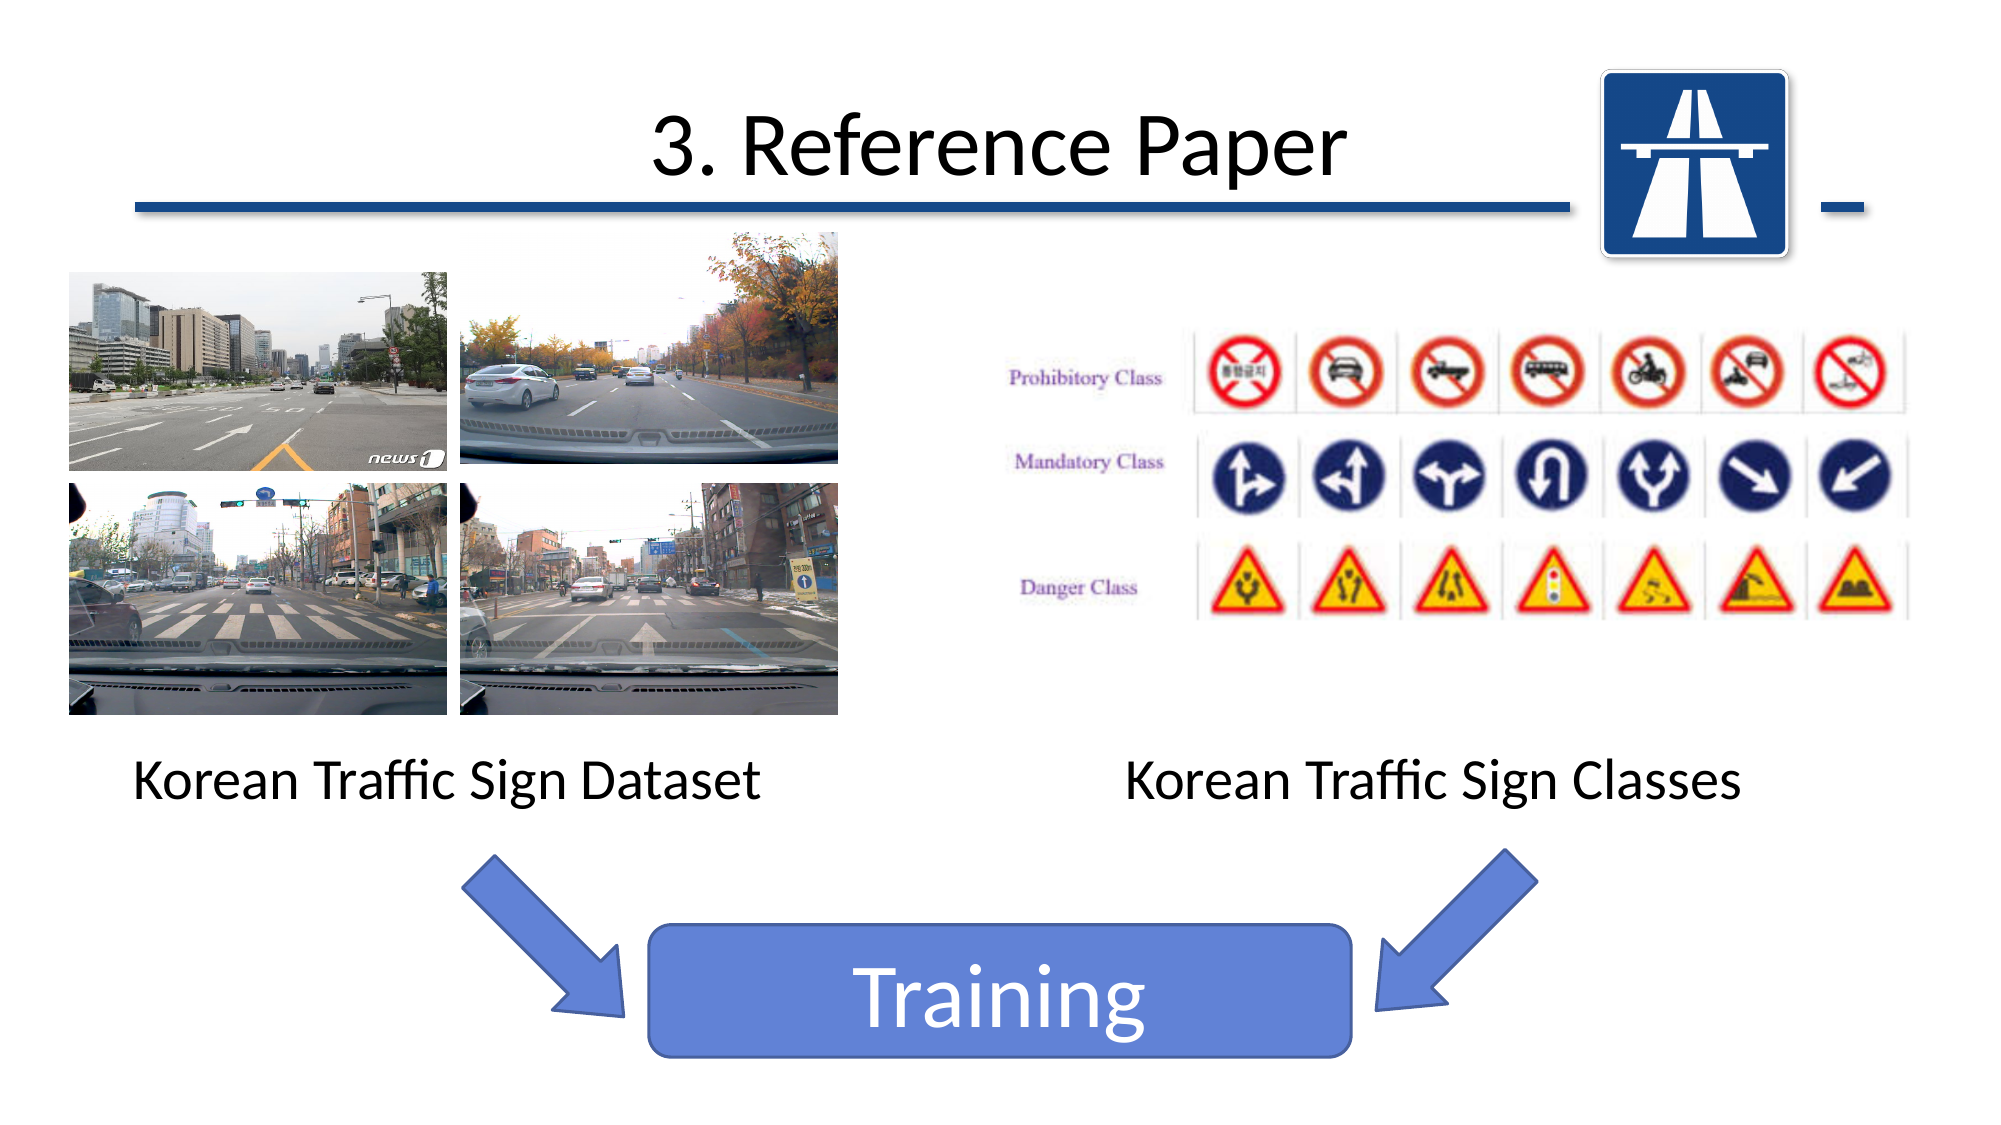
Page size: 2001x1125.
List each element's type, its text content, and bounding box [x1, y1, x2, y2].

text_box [134, 69, 1865, 259]
picture [68, 271, 447, 472]
title 3. Reference Paper [99, 45, 1900, 233]
text_box Korean Traffic Sign Classes [1110, 734, 1794, 819]
picture [68, 482, 447, 715]
text_box [461, 854, 626, 1019]
text_box [1374, 848, 1539, 1013]
text_box Training [647, 923, 1353, 1059]
picture [459, 482, 838, 715]
text_box Korean Traffic Sign Dataset [118, 734, 803, 819]
picture [459, 259, 838, 465]
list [972, 294, 1932, 648]
